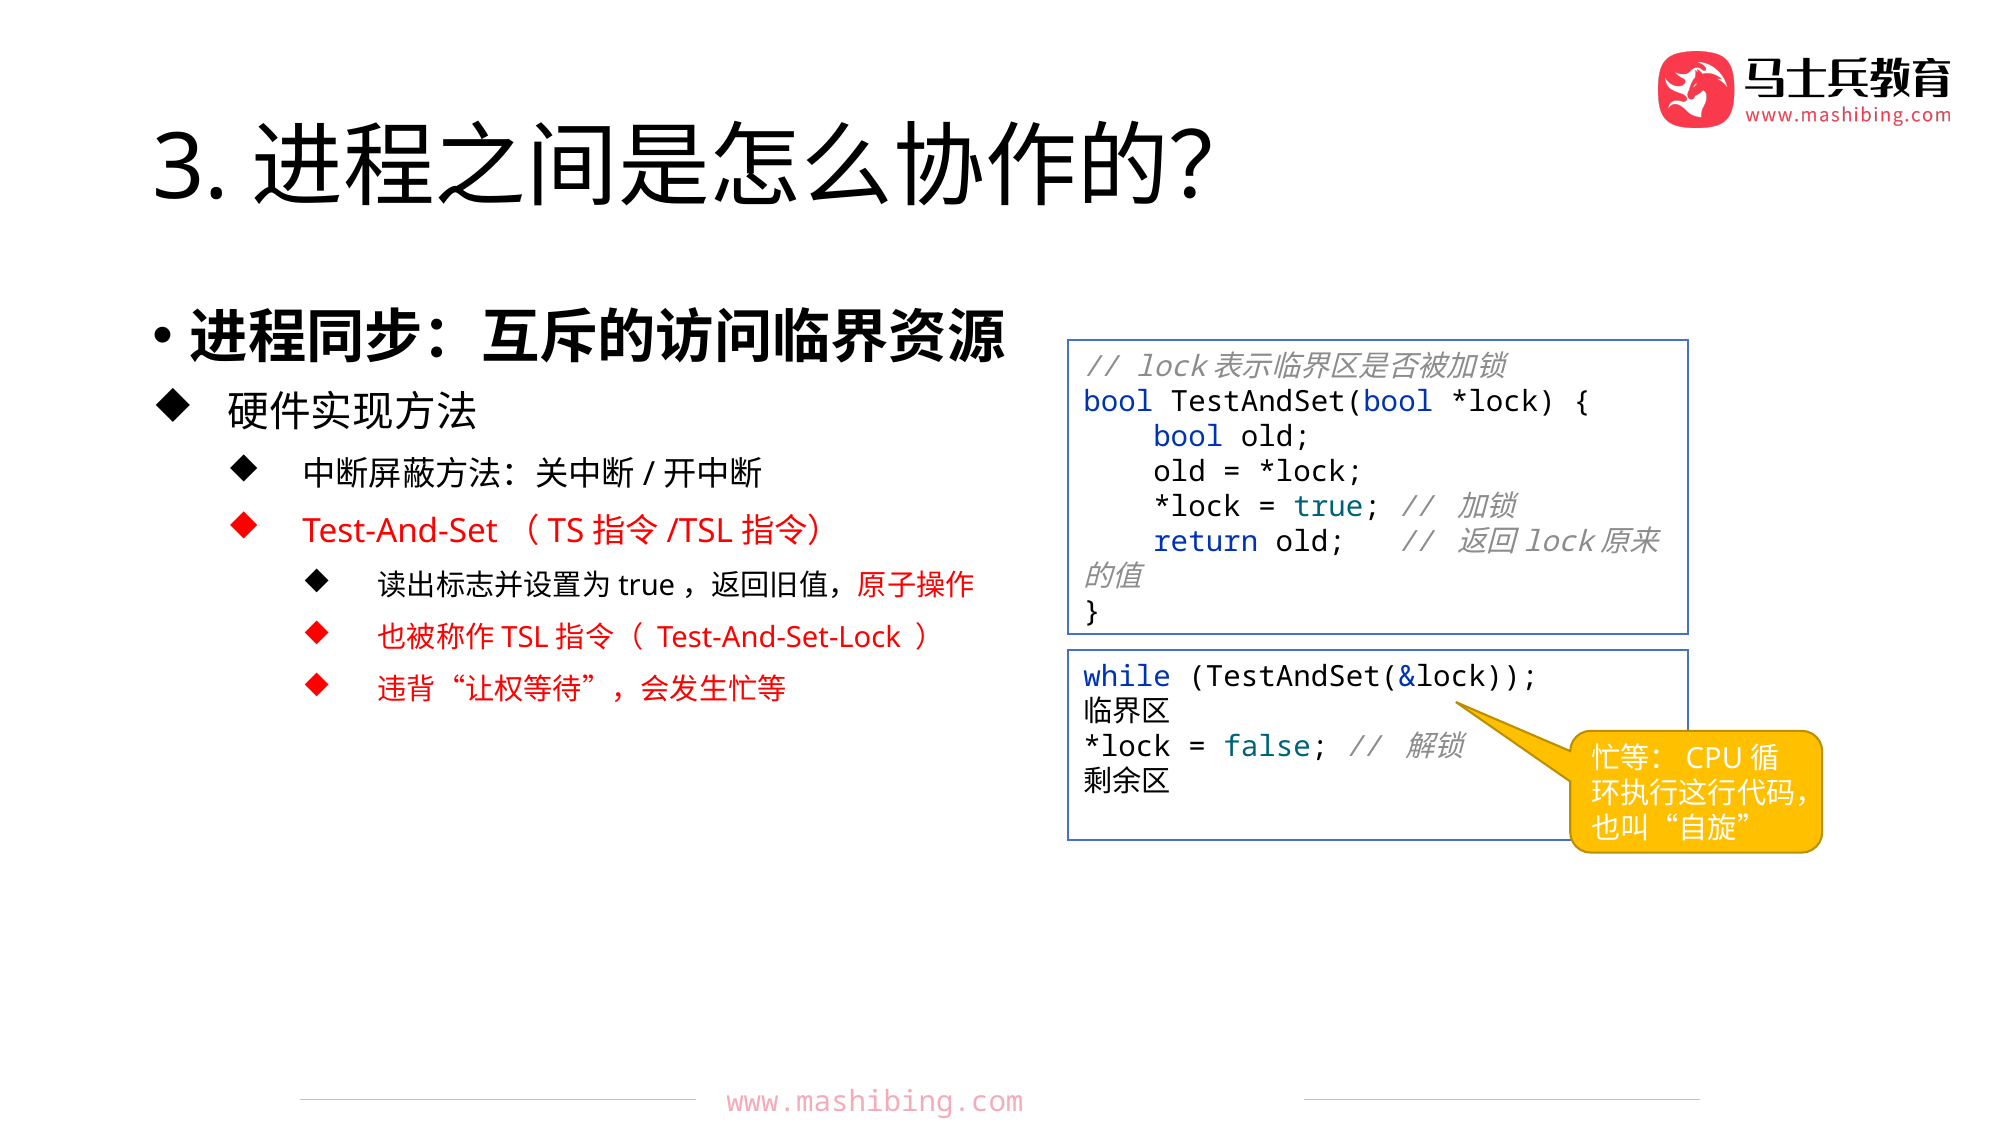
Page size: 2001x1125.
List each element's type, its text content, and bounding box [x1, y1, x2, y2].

text_box // lock表示临界区是否被加锁 bool TestAndSet(bool *lock) { bool old; old = *lock; *lock = true; // 加锁 return old; // 返回lock原来的值 } [1068, 339, 1688, 635]
text_box while (TestAndSet(&lock)); 临界区 *lock = false; // 解锁 剩余区 [1068, 649, 1688, 840]
list 进程同步：互斥的访问临界资源 硬件实现方法 中断屏蔽方法：关中断/开中断 Test-And-Set（TS指令/TSL指令） 读出标志并设置为true，返回旧值，原子操作 也被称作TSL指令（ Test-And-Set-Lock ） 违背“让权等待”，会发生忙等 [137, 299, 1863, 1066]
title 3.进程之间是怎么协作的？ [137, 59, 1863, 278]
picture [1658, 51, 1950, 128]
text_box 忙等：CPU循环执行这行代码，也叫“自旋” [1455, 701, 1824, 854]
